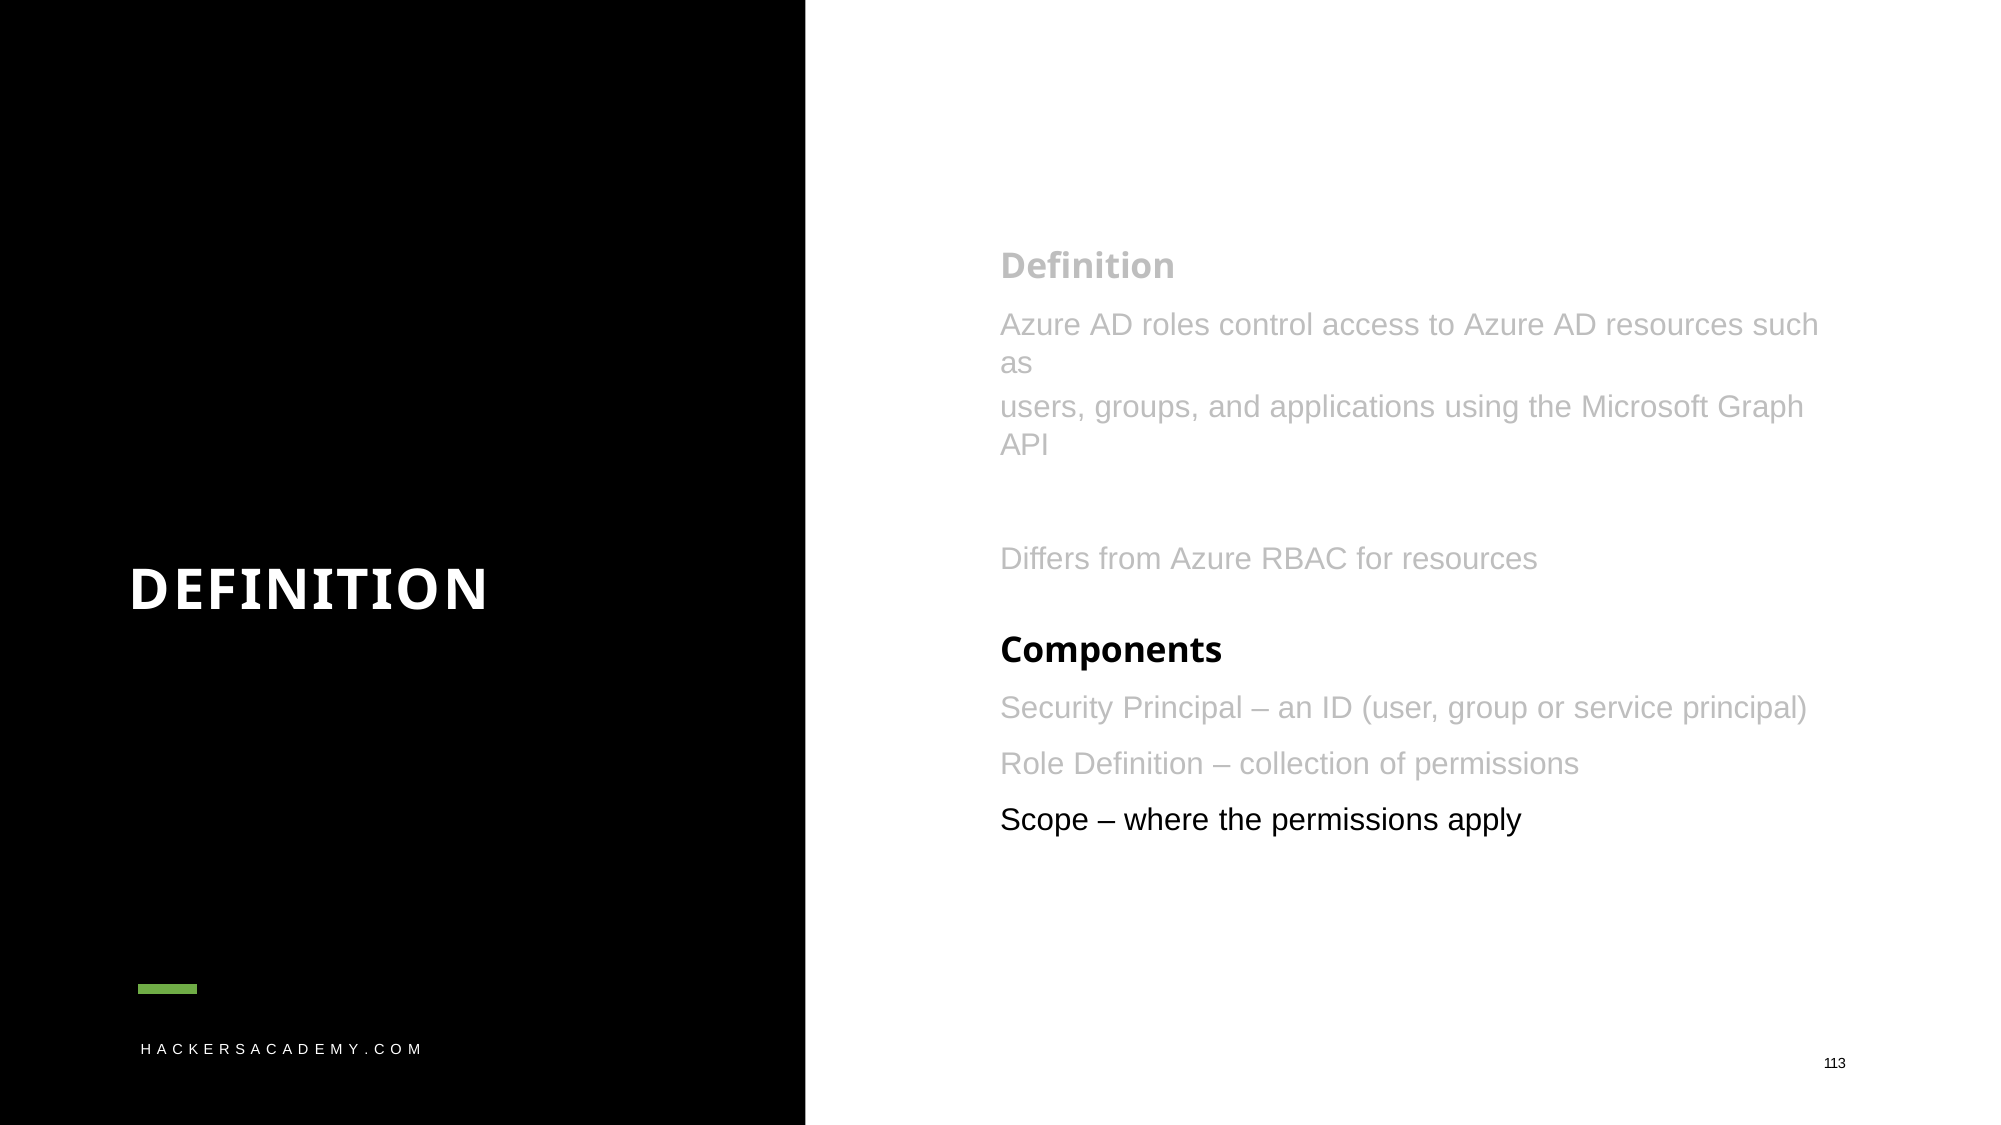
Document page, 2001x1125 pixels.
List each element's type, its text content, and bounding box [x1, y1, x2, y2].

slide_number 113 [1804, 1053, 1857, 1125]
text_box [0, 0, 806, 1125]
text_box Components Security Principal – an ID (user, group or service principal) Role Definition – collection of permissions Scope – where the permissions apply [998, 604, 1811, 837]
text_box Definition Azure AD roles control access to Azure AD resources such as users, groups, and applications using the Microsoft Graph API Differs from Azure RBAC for resources [998, 221, 1860, 576]
